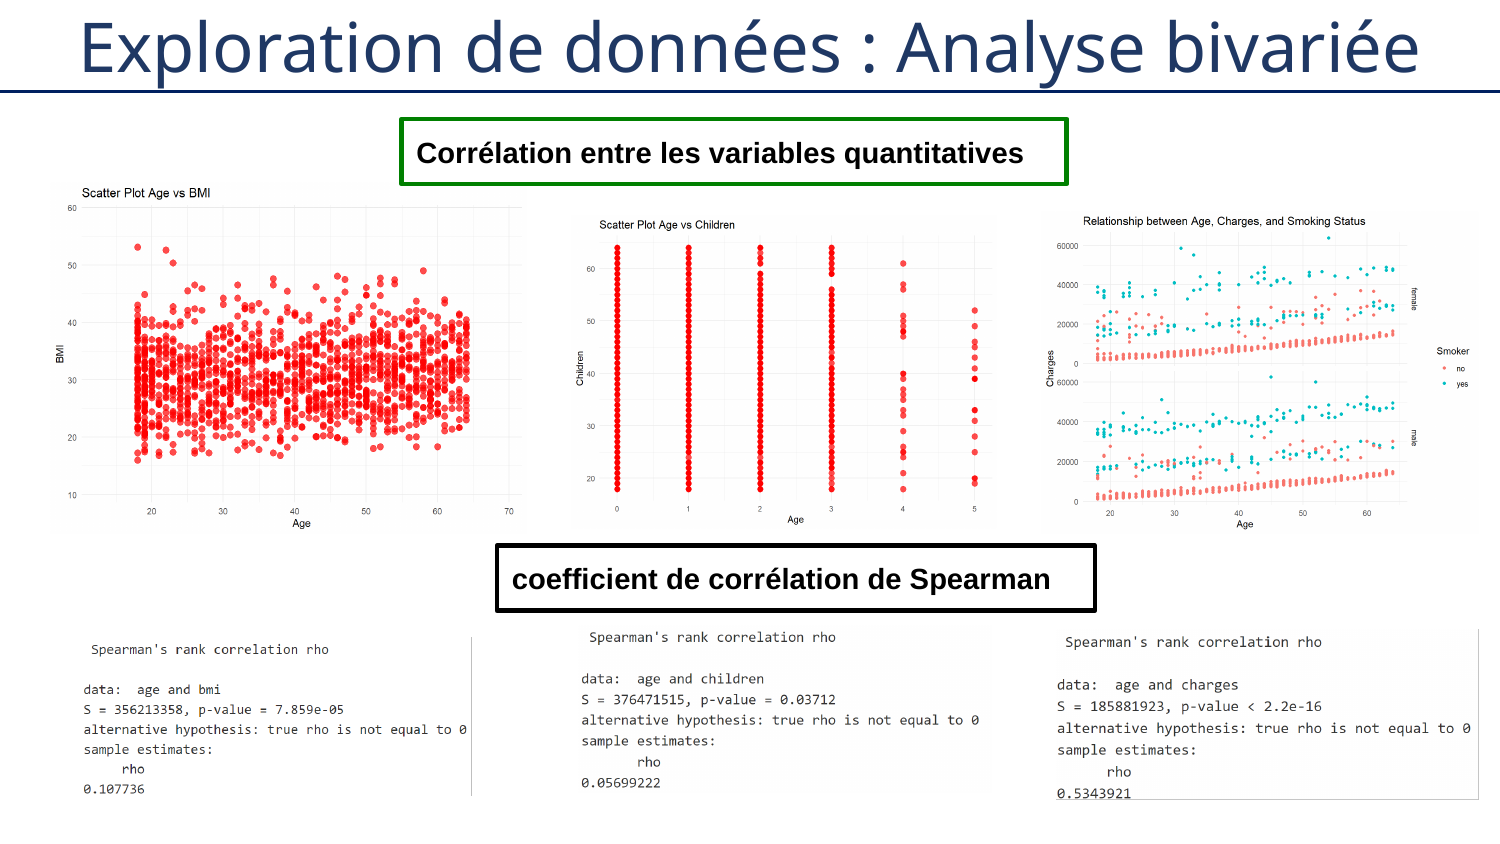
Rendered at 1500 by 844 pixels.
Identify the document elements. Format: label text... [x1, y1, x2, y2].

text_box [49, 181, 1479, 534]
picture [79, 637, 472, 797]
picture [577, 625, 992, 793]
picture [1055, 629, 1479, 800]
text_box Corrélation entre les variables quantitatives [401, 118, 1067, 180]
text_box coefficient de corrélation de Spearman [496, 545, 1095, 611]
text_box Exploration de données : Analyse bivariée [46, 0, 1454, 90]
